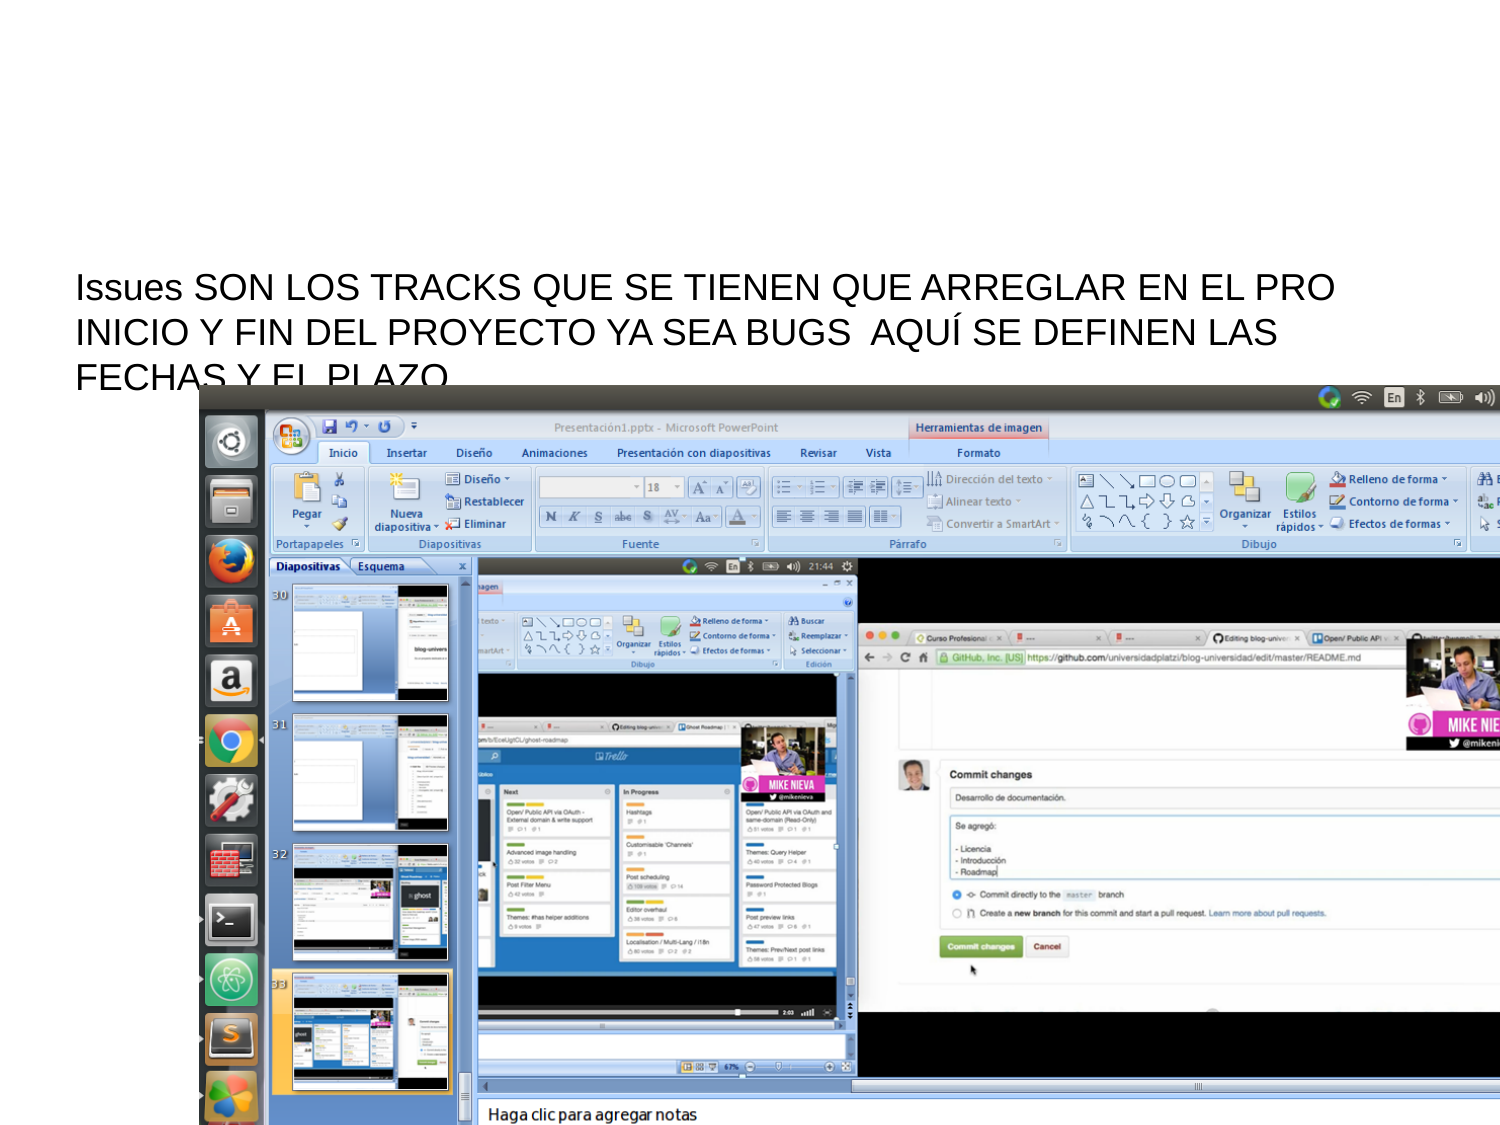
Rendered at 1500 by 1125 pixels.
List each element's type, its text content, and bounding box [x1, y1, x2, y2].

picture [198, 385, 1500, 1125]
list Issues SON LOS TRACKS QUE SE TIENEN QUE ARREGLAR EN EL PRO INICIO Y FIN DEL PROYECTO YA SEA BUGS AQUÍ SE DEFINEN LAS FECHAS Y EL PLAZO [75, 263, 1425, 916]
